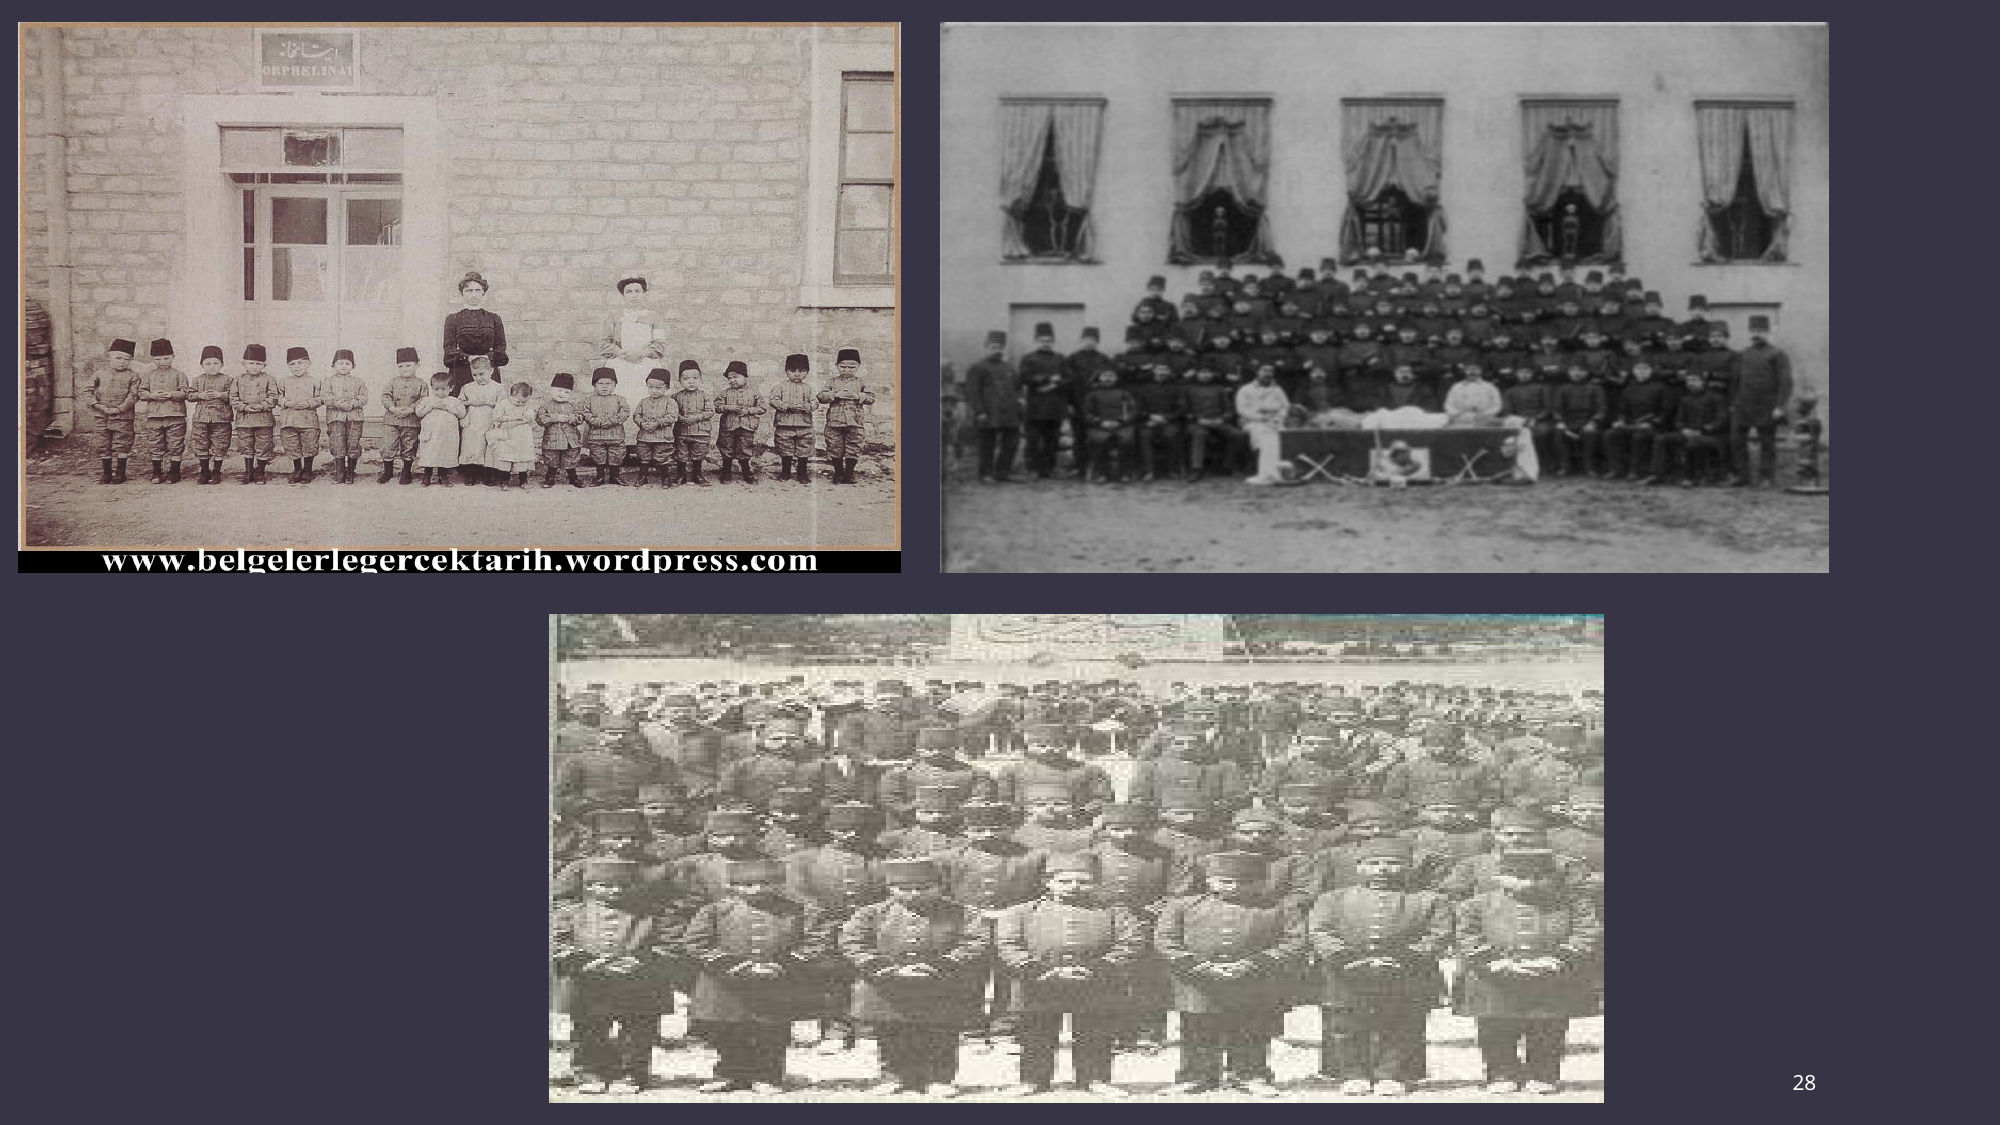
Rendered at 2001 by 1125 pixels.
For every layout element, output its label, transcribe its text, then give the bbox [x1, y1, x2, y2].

slide_number 28 [1777, 1061, 1938, 1107]
picture [548, 614, 1604, 1103]
picture [939, 22, 1829, 573]
picture [18, 22, 901, 573]
